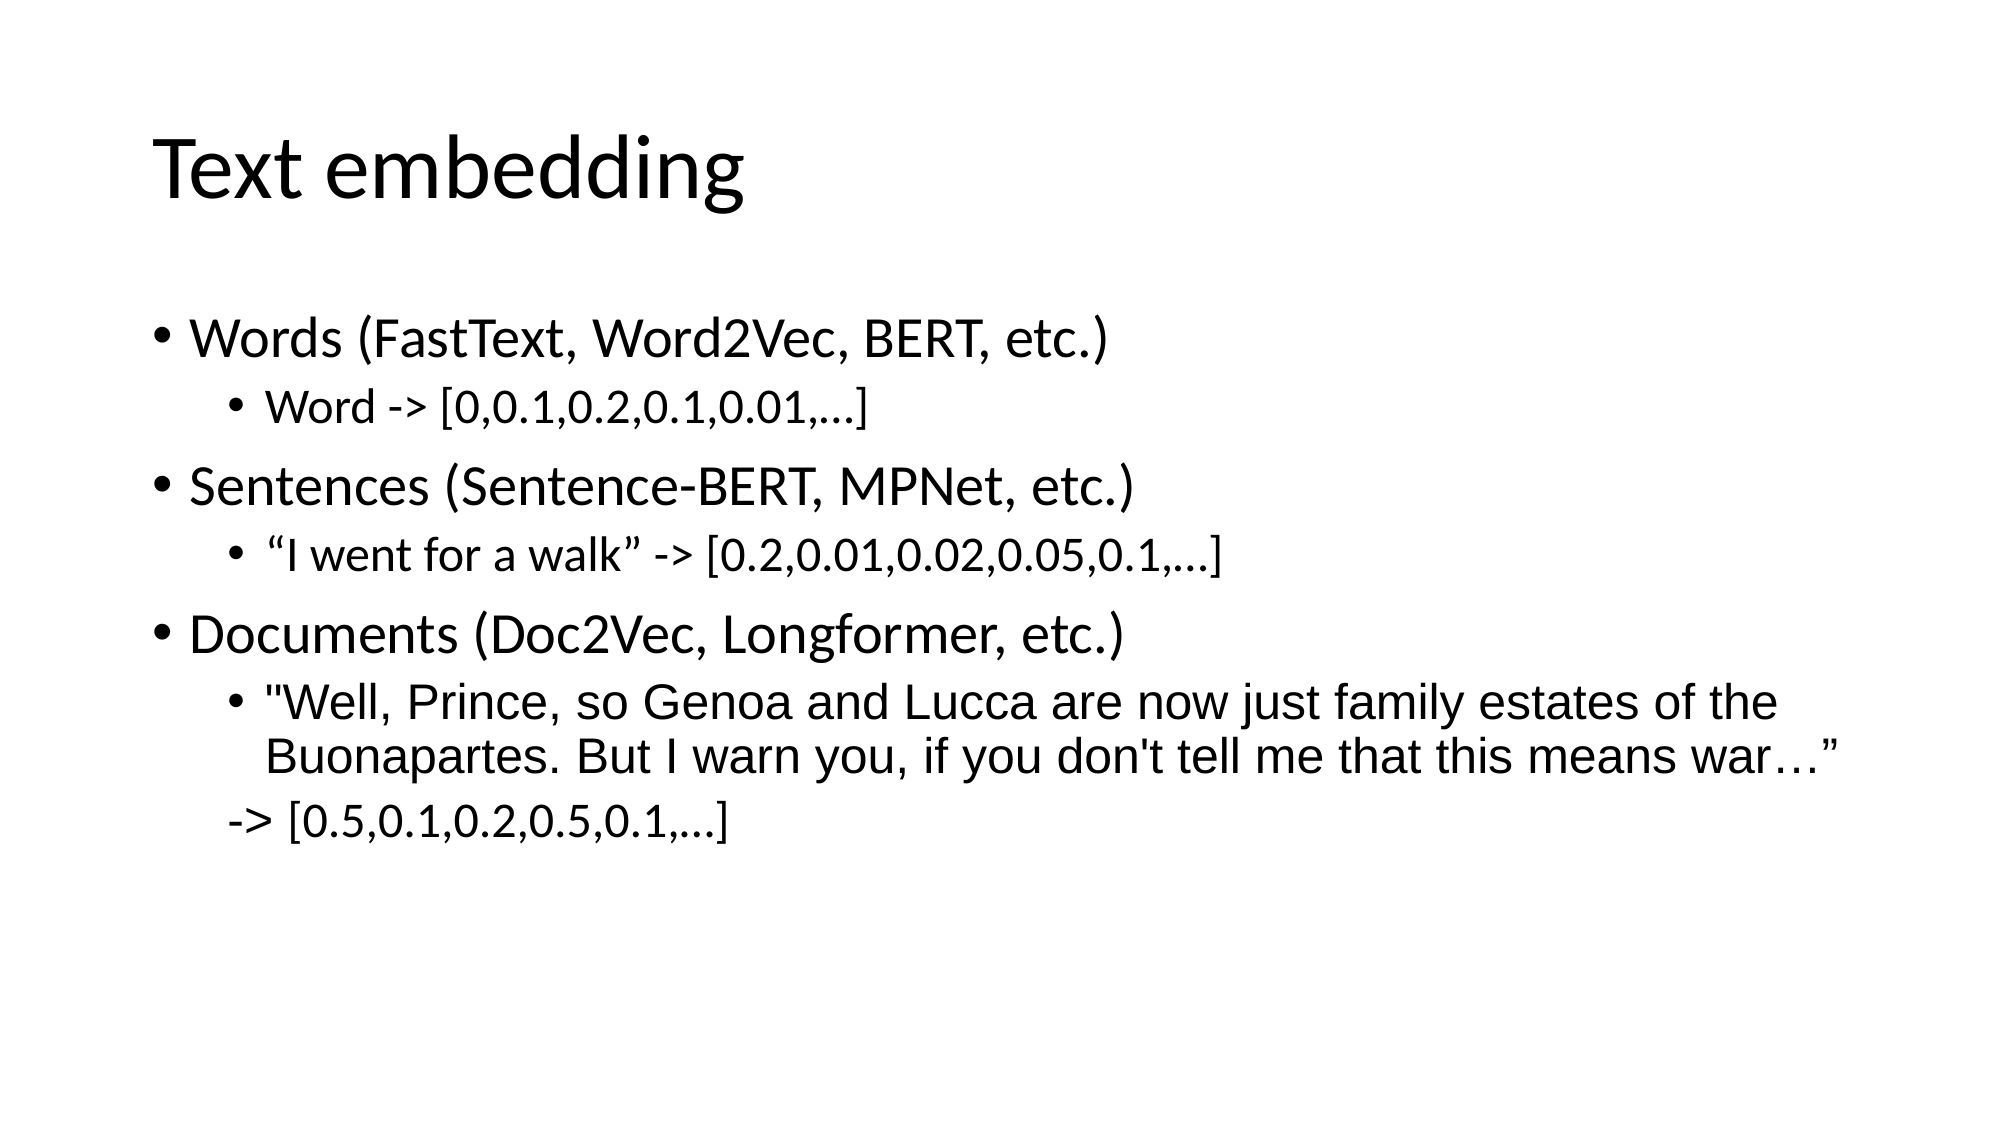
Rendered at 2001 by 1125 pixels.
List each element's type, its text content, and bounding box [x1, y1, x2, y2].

list Words (FastText, Word2Vec, BERT, etc.) Word -> [0,0.1,0.2,0.1,0.01,…] Sentences (Sentence-BERT, MPNet, etc.) “I went for a walk” -> [0.2,0.01,0.02,0.05,0.1,…] Documents (Doc2Vec, Longformer, etc.) "Well, Prince, so Genoa and Lucca are now just family estates of the Buonapartes. But I warn you, if you don't tell me that this means war…” -> [0.5,0.1,0.2,0.5,0.1,…] [137, 299, 1863, 1014]
title Text embedding [137, 59, 1863, 278]
